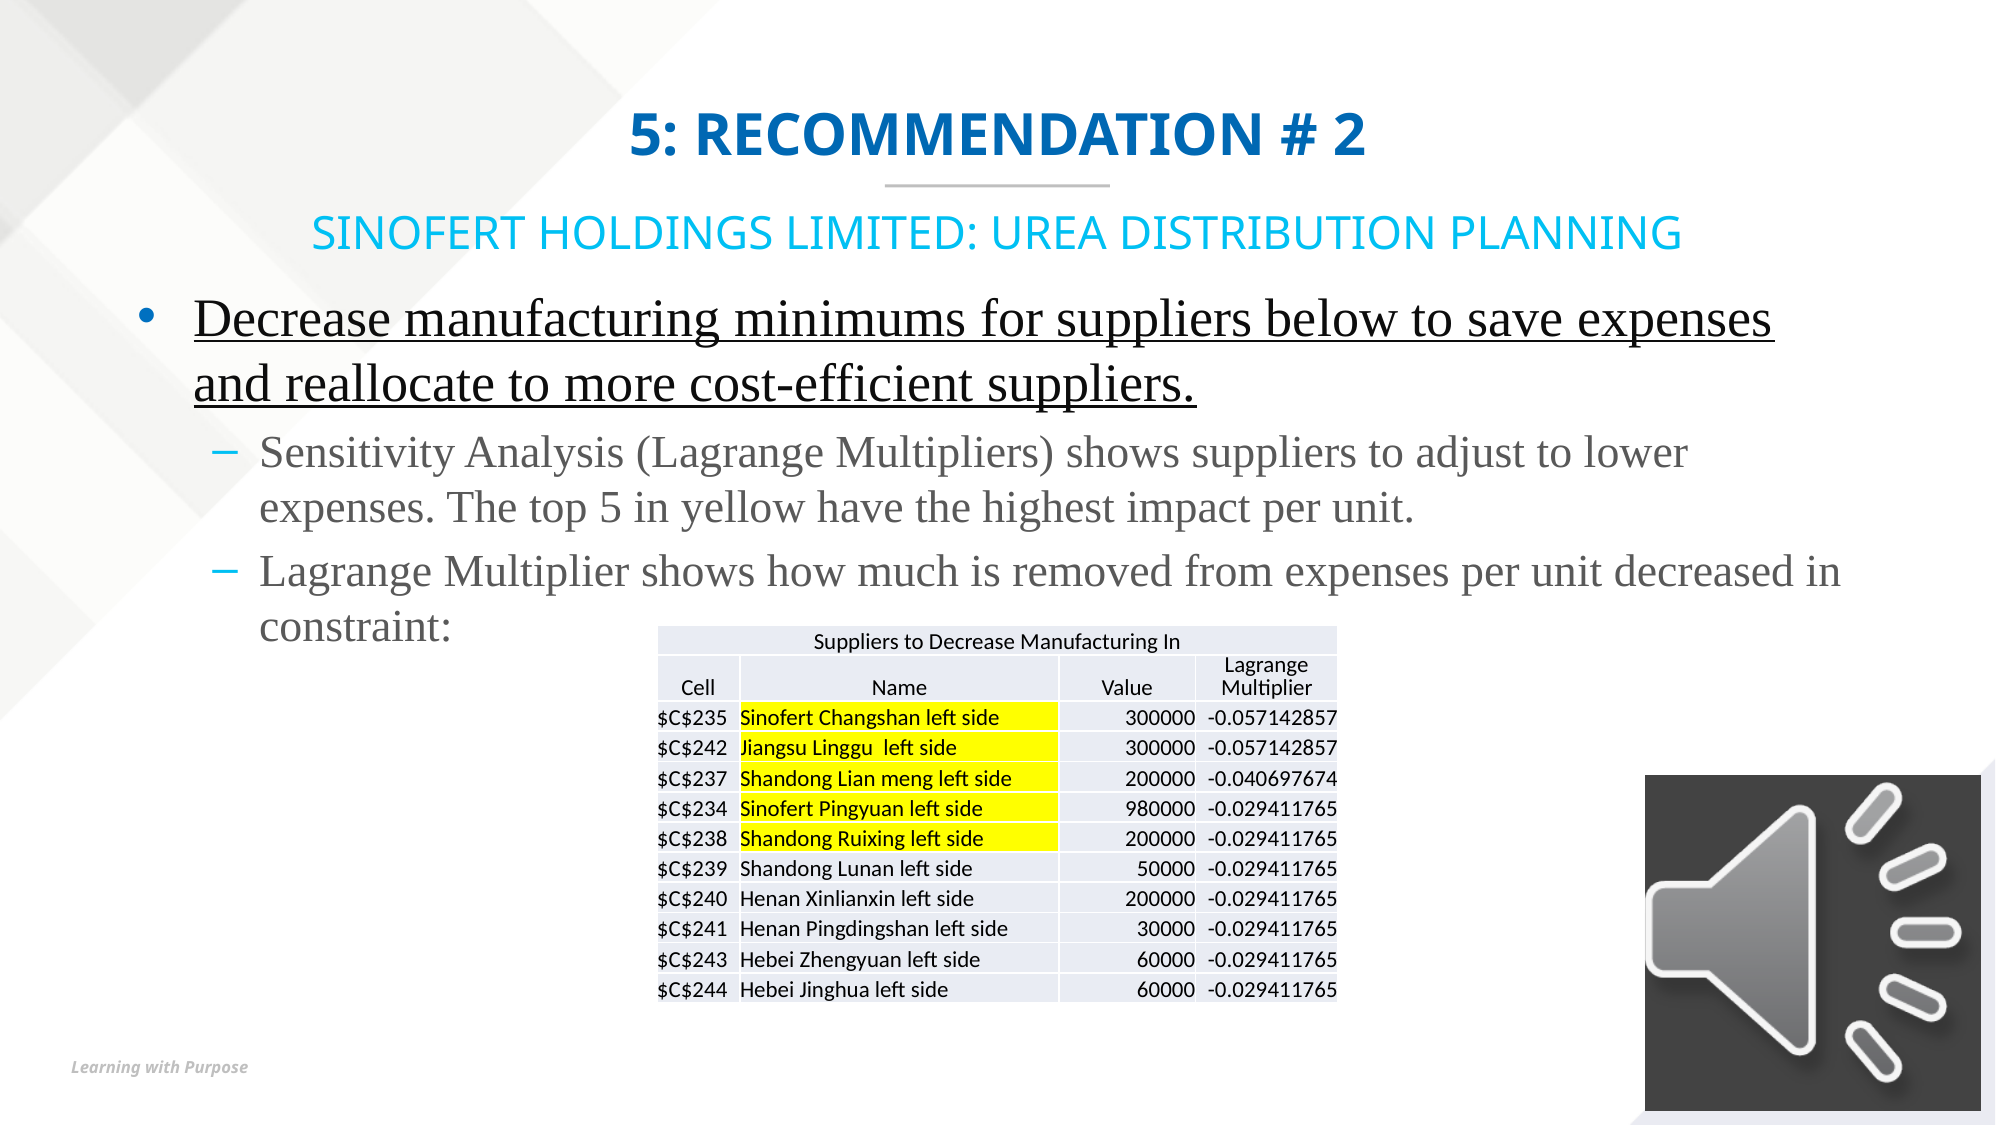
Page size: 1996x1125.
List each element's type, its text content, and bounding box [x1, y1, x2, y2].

table_cell Henan Xinlianxin left side [741, 883, 1058, 912]
table_cell Sinofert Pingyuan left side [741, 793, 1058, 821]
table_cell 200000 [1060, 762, 1195, 791]
table_cell -0.029411765 [1196, 974, 1337, 1002]
table_cell 200000 [1060, 823, 1195, 851]
table_cell $C$241 [658, 913, 739, 942]
table_cell Shandong Lian meng left side [741, 762, 1058, 791]
table_cell Sinofert Changshan left side [741, 702, 1058, 730]
table_cell -0.057142857 [1196, 732, 1337, 761]
table_cell Hebei Jinghua left side [741, 974, 1058, 1002]
table_cell 200000 [1060, 883, 1195, 912]
table_cell -0.057142857 [1196, 702, 1337, 730]
list Decrease manufacturing minimums for suppliers below to save expenses and reallocate to more cost-efficient suppliers. Sensitivity Analysis (Lagrange Multipliers) shows suppliers to adjust to lower expenses. The top 5 in yellow have the highest impact per unit. Lagrange Multiplier shows how much is removed from expenses per unit decreased in constraint: [122, 275, 1873, 975]
picture [0, 0, 1996, 1125]
list Sinofert Holdings Limited: Urea Distribution Planning [122, 187, 1873, 275]
table_cell $C$237 [658, 762, 739, 791]
table_cell 60000 [1060, 943, 1195, 972]
table_cell $C$235 [658, 702, 739, 730]
table_cell 60000 [1060, 974, 1195, 1002]
table_cell 30000 [1060, 913, 1195, 942]
table_cell Shandong Lunan left side [741, 853, 1058, 881]
table_cell $C$234 [658, 793, 739, 821]
table_cell $C$243 [658, 943, 739, 972]
table_cell -0.040697674 [1196, 762, 1337, 791]
table_cell 300000 [1060, 702, 1195, 730]
table_cell 980000 [1060, 793, 1195, 821]
table_cell Lagrange Multiplier [1196, 656, 1337, 700]
table_cell $C$238 [658, 823, 739, 851]
title 5: Recommendation # 2 [122, 37, 1873, 175]
table_cell -0.029411765 [1196, 943, 1337, 972]
table_cell 50000 [1060, 853, 1195, 881]
table_cell $C$242 [658, 732, 739, 761]
table_cell Shandong Ruixing left side [741, 823, 1058, 851]
table_cell $C$244 [658, 974, 739, 1002]
table_cell 300000 [1060, 732, 1195, 761]
table_cell Jiangsu Linggu left side [741, 732, 1058, 761]
table_cell -0.029411765 [1196, 853, 1337, 881]
table_cell $C$240 [658, 883, 739, 912]
table_cell Hebei Zhengyuan left side [741, 943, 1058, 972]
table_cell -0.029411765 [1196, 883, 1337, 912]
table_cell Henan Pingdingshan left side [741, 913, 1058, 942]
table_cell Value [1060, 656, 1195, 700]
table_cell -0.029411765 [1196, 793, 1337, 821]
table_header Suppliers to Decrease Manufacturing In [658, 626, 1337, 654]
table_cell Name [741, 656, 1058, 700]
table_cell Cell [658, 656, 739, 700]
table_cell $C$239 [658, 853, 739, 881]
table_cell -0.029411765 [1196, 913, 1337, 942]
table_cell -0.029411765 [1196, 823, 1337, 851]
